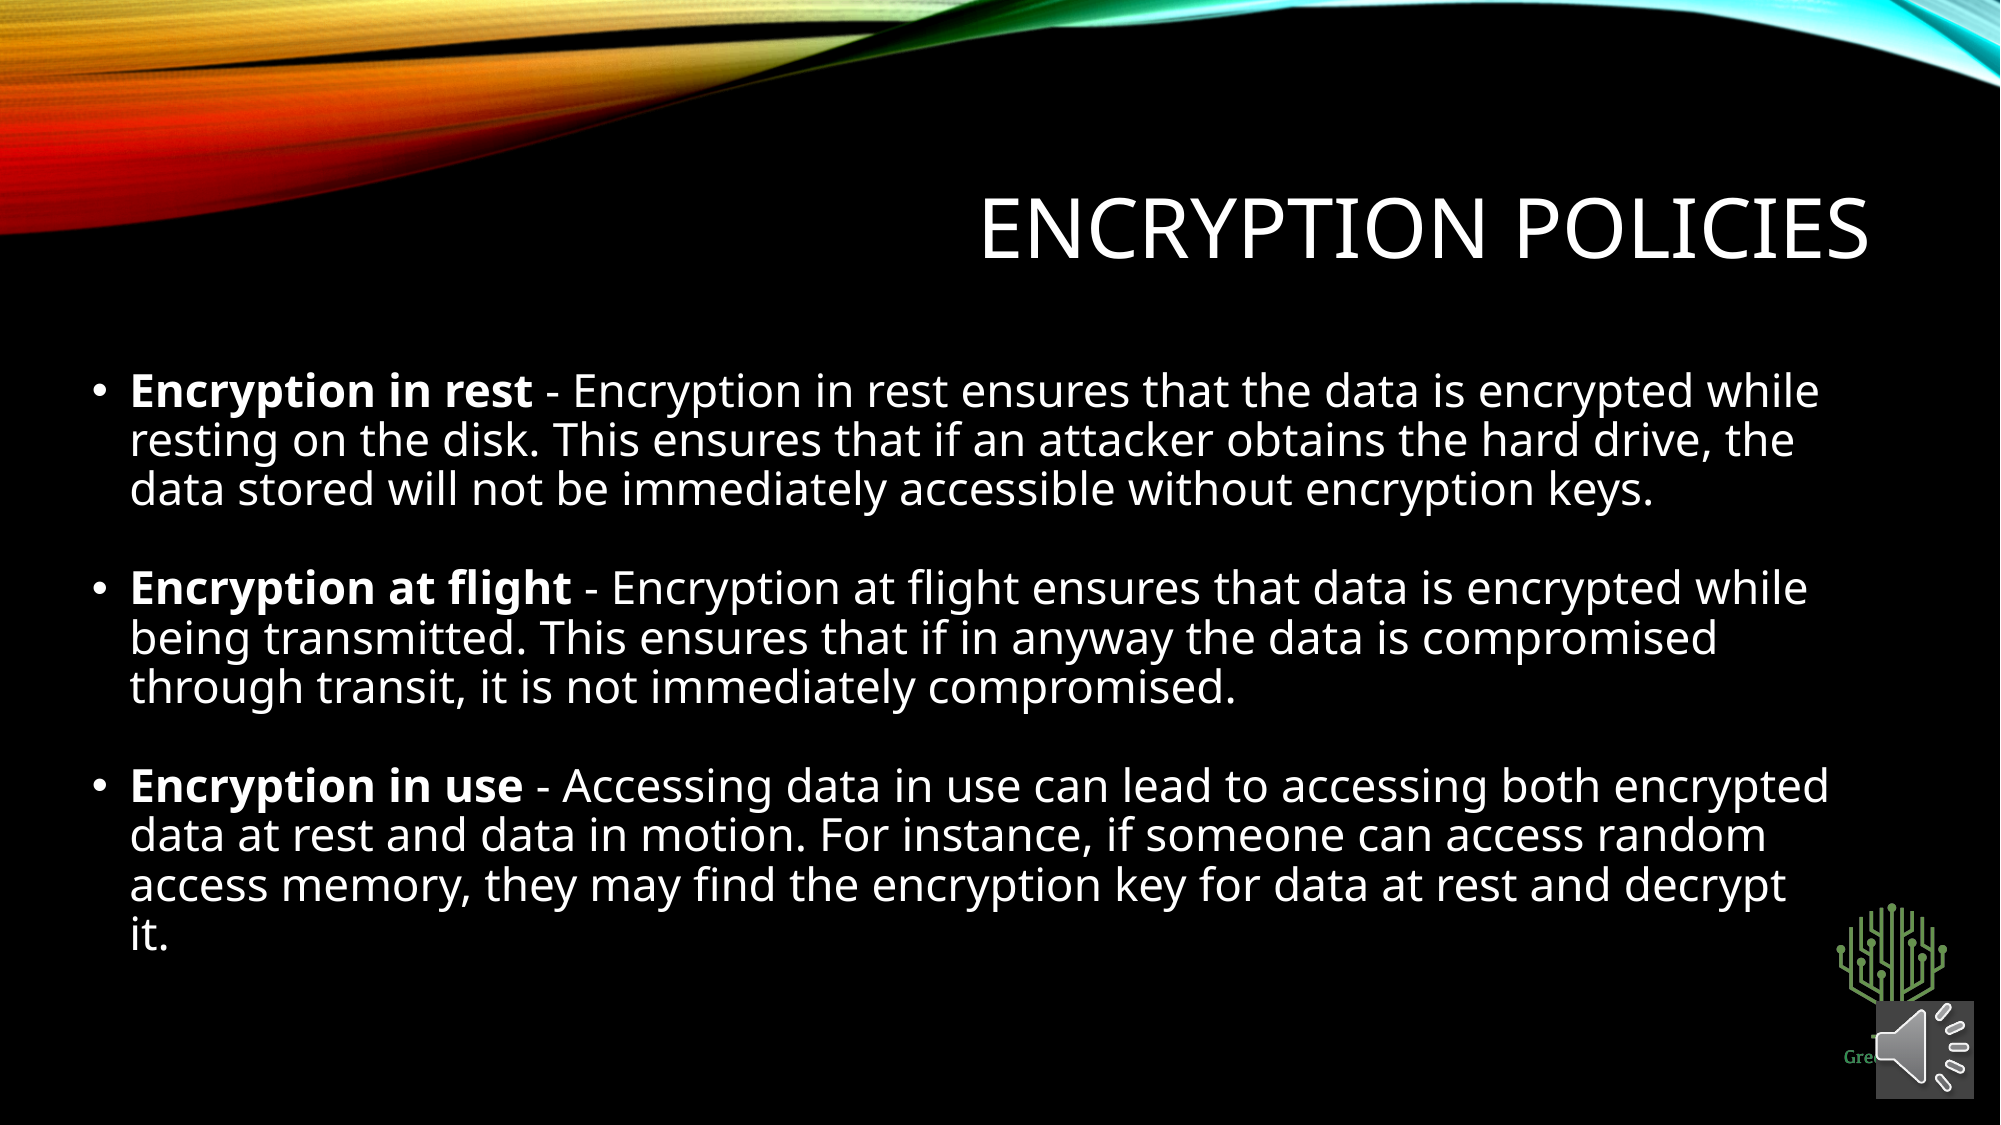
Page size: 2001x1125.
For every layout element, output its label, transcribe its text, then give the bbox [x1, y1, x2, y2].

title ENCRYPTION POLICIES [474, 125, 1888, 338]
picture [0, 0, 2000, 237]
list Encryption in rest - Encryption in rest ensures that the data is encrypted while resting on the disk. This ensures that if an attacker obtains the hard drive, the data stored will not be immediately accessible without encryption keys. Encryption at flight - Encryption at flight ensures that data is encrypted while being transmitted. This ensures that if in anyway the data is compromised through transit, it is not immediately compromised. Encryption in use - Accessing data in use can lead to accessing both encrypted data at rest and data in motion. For instance, if someone can access random access memory, they may find the encryption key for data at rest and decrypt it. [76, 360, 1852, 1021]
picture [1817, 892, 1976, 1101]
